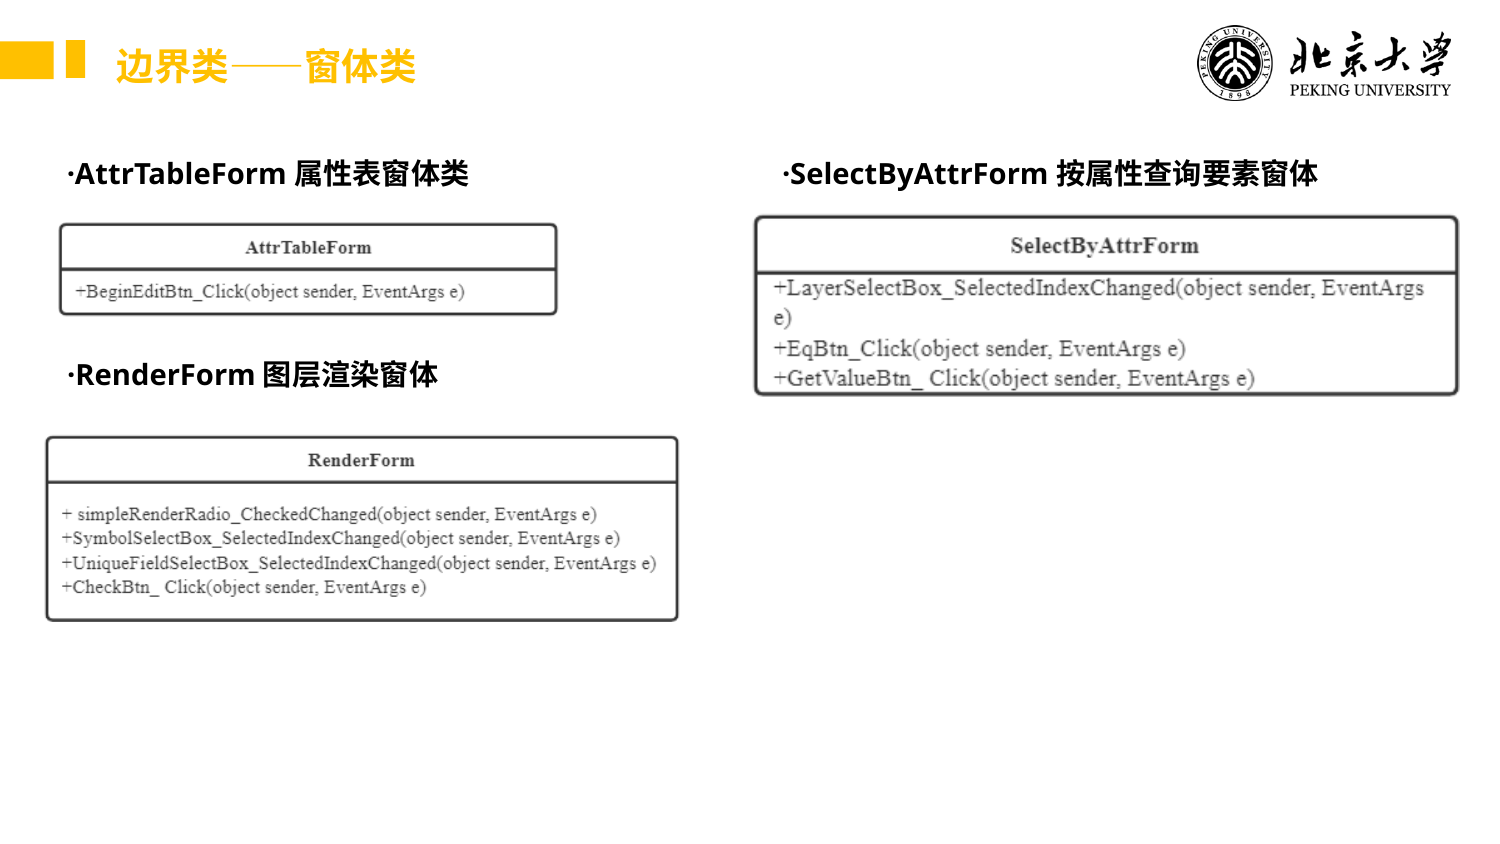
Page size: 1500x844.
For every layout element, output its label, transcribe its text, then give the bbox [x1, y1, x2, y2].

text_box 边界类——窗体类 [105, 37, 429, 94]
text_box ·RenderForm图层渲染窗体 [52, 349, 481, 399]
picture [1197, 25, 1451, 101]
text_box ·AttrTableForm属性表窗体类 [52, 147, 561, 198]
picture [41, 430, 682, 622]
text_box [65, 39, 86, 79]
picture [749, 208, 1460, 400]
text_box [0, 40, 55, 80]
text_box ·SelectByAttrForm按属性查询要素窗体 [767, 147, 1500, 198]
picture [52, 216, 562, 319]
